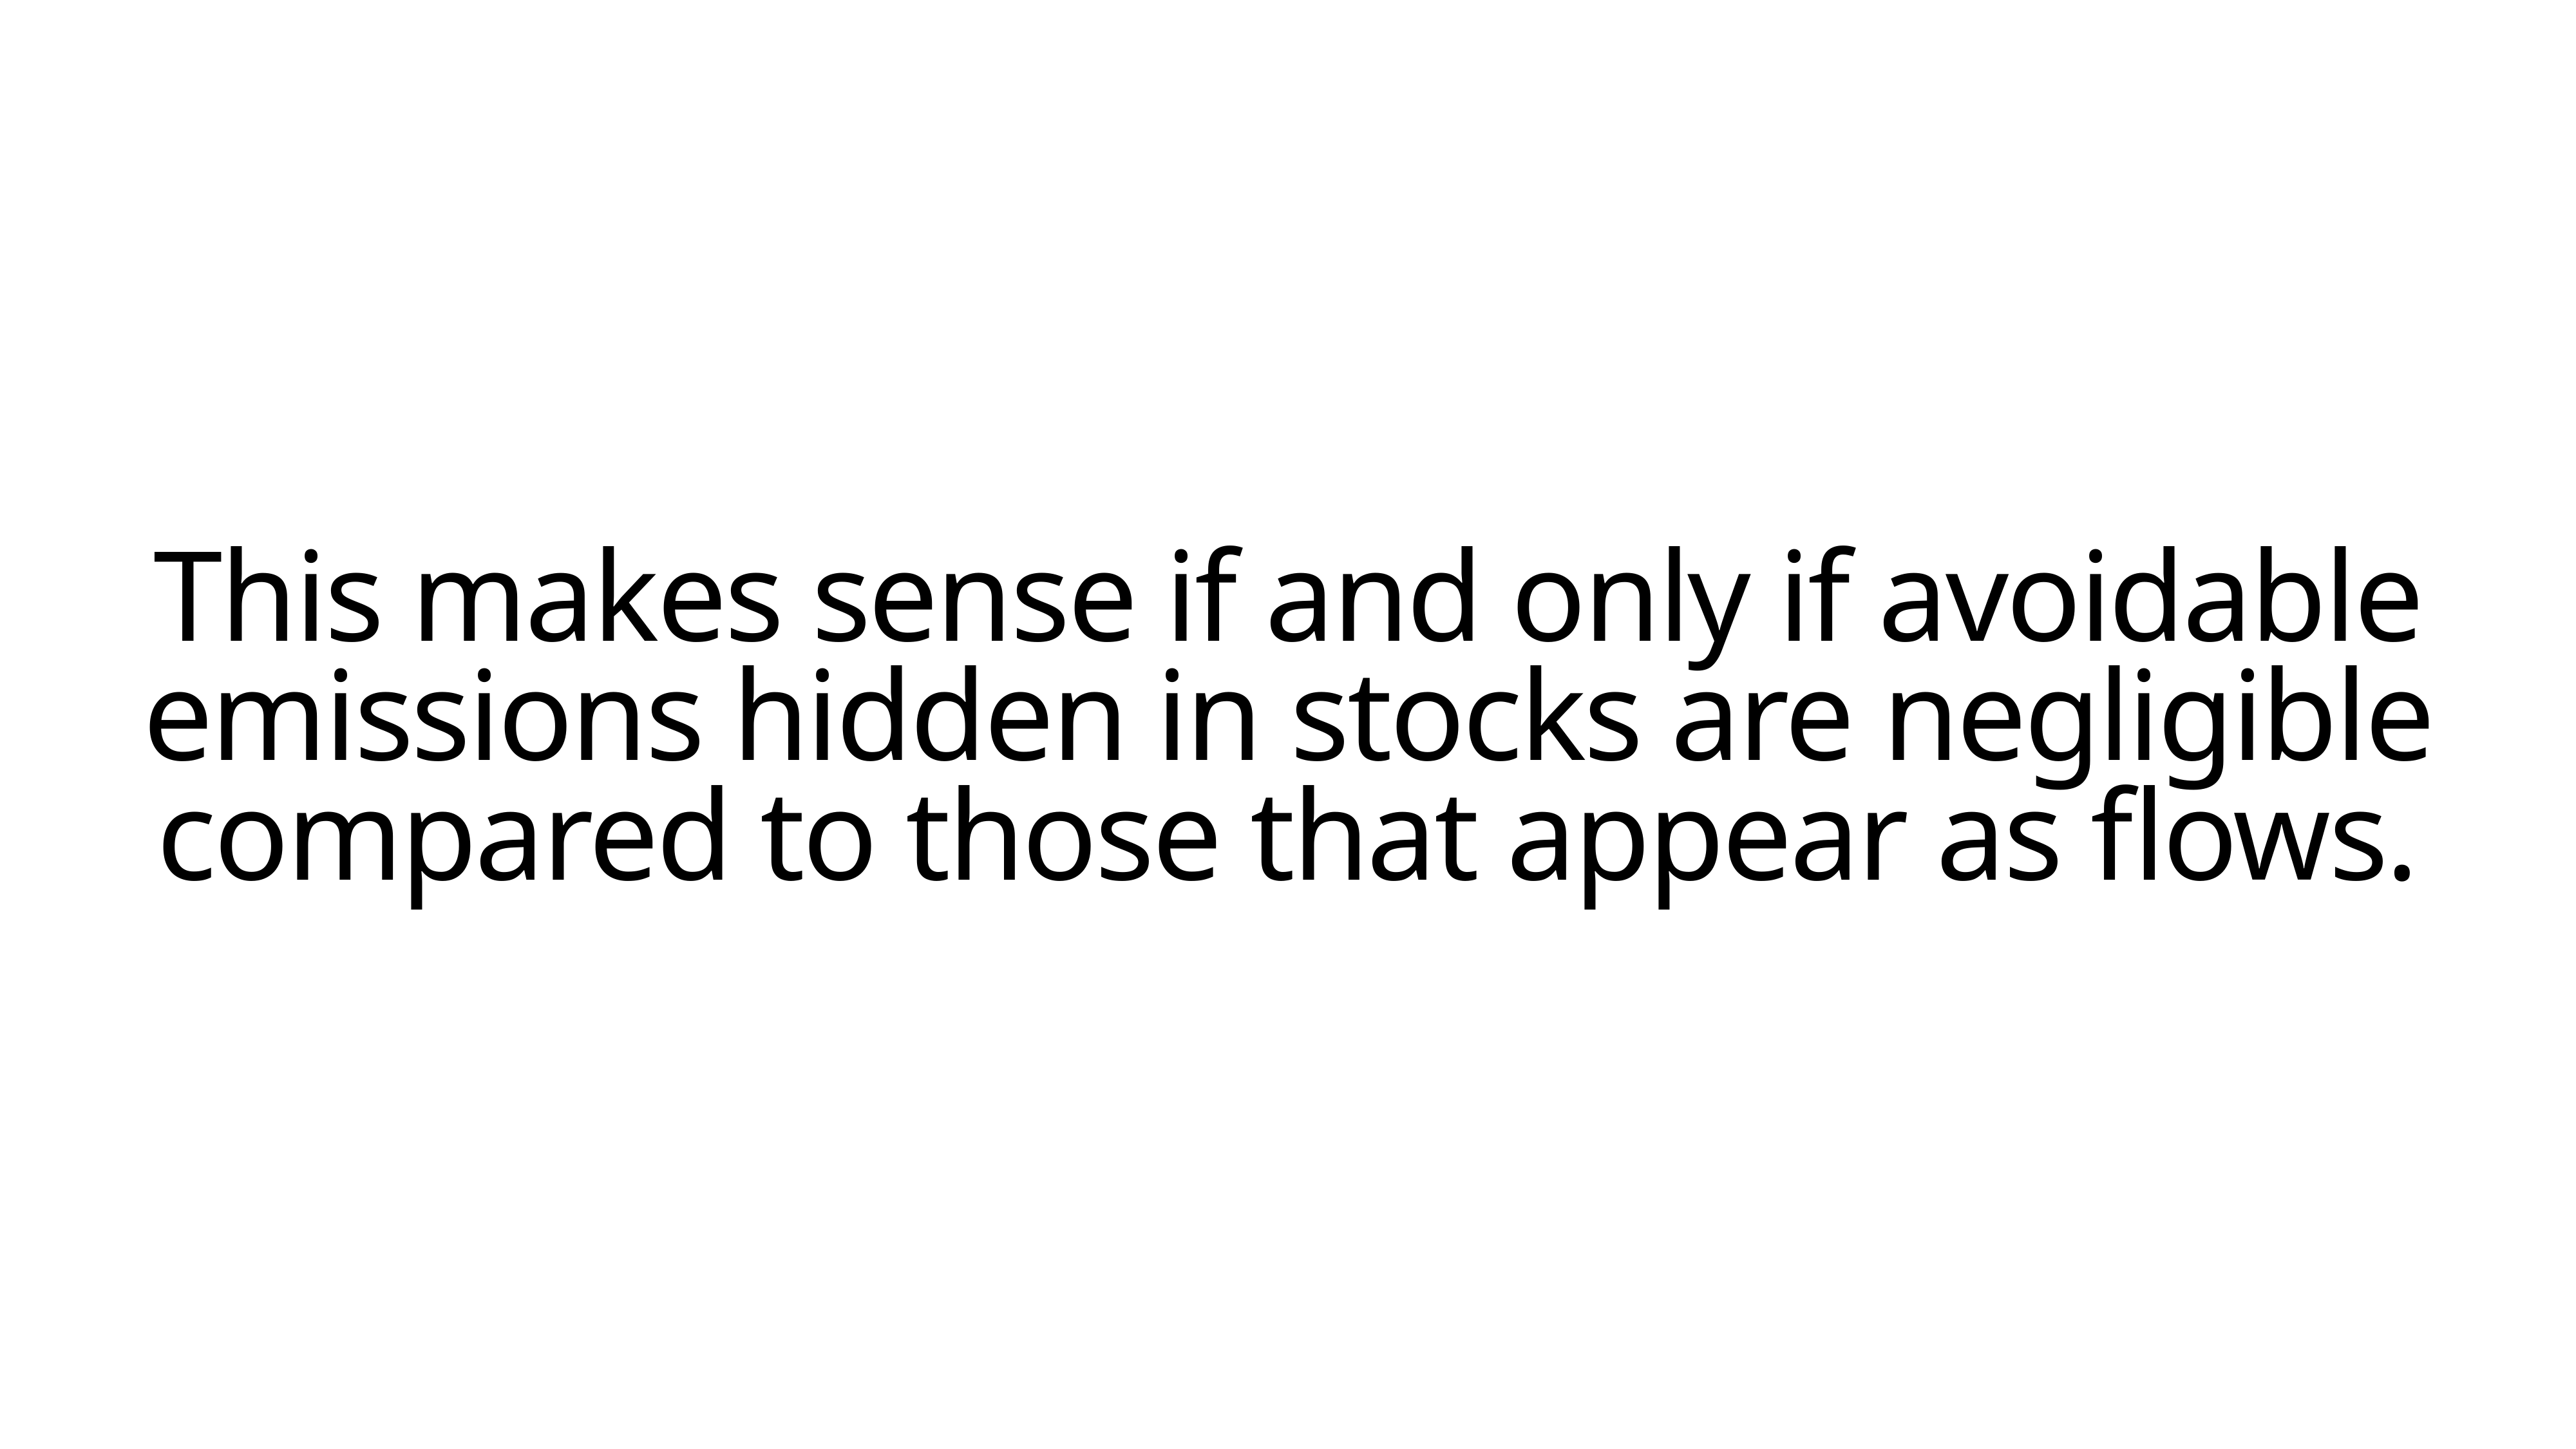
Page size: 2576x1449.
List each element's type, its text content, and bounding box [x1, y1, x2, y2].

list This makes sense if and only if avoidable emissions hidden in stocks are negligible compared to those that appear as flows. [127, 519, 2449, 930]
